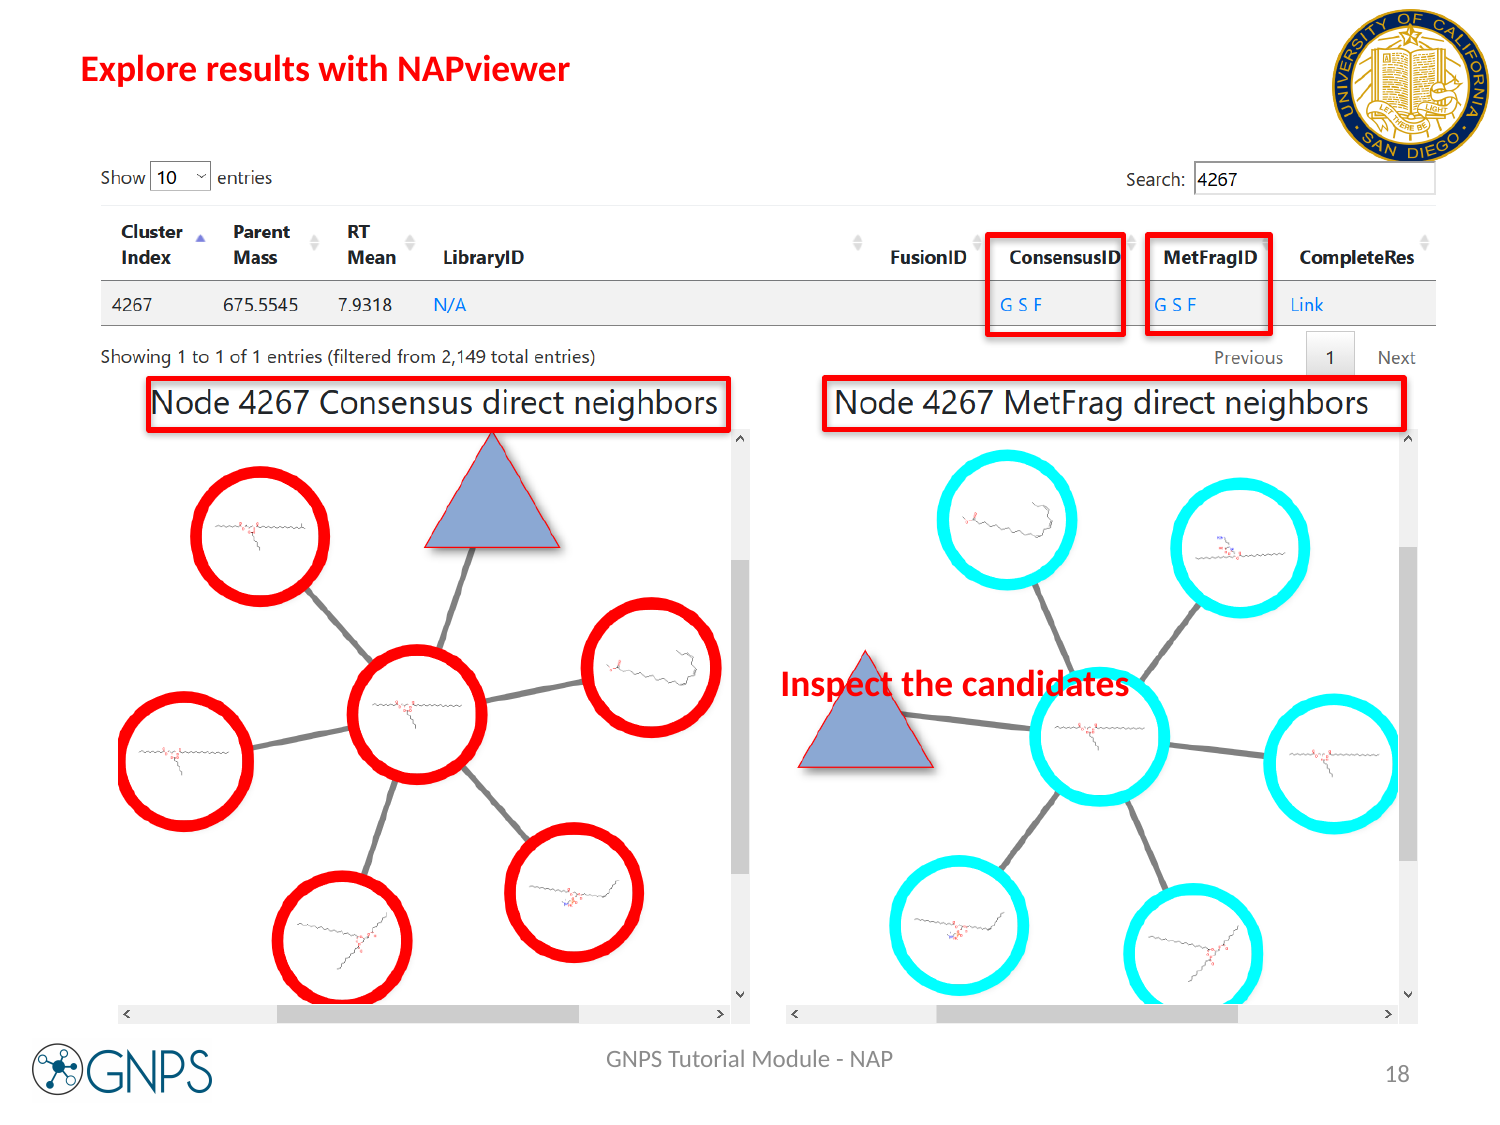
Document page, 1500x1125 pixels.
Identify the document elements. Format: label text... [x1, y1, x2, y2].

picture [90, 7, 1500, 1031]
text_box Explore results with NAPviewer [65, 36, 1300, 97]
picture [31, 1038, 212, 1103]
footer GNPS Tutorial Module - NAP [512, 1042, 988, 1103]
slide_number 18 [1074, 1042, 1425, 1103]
